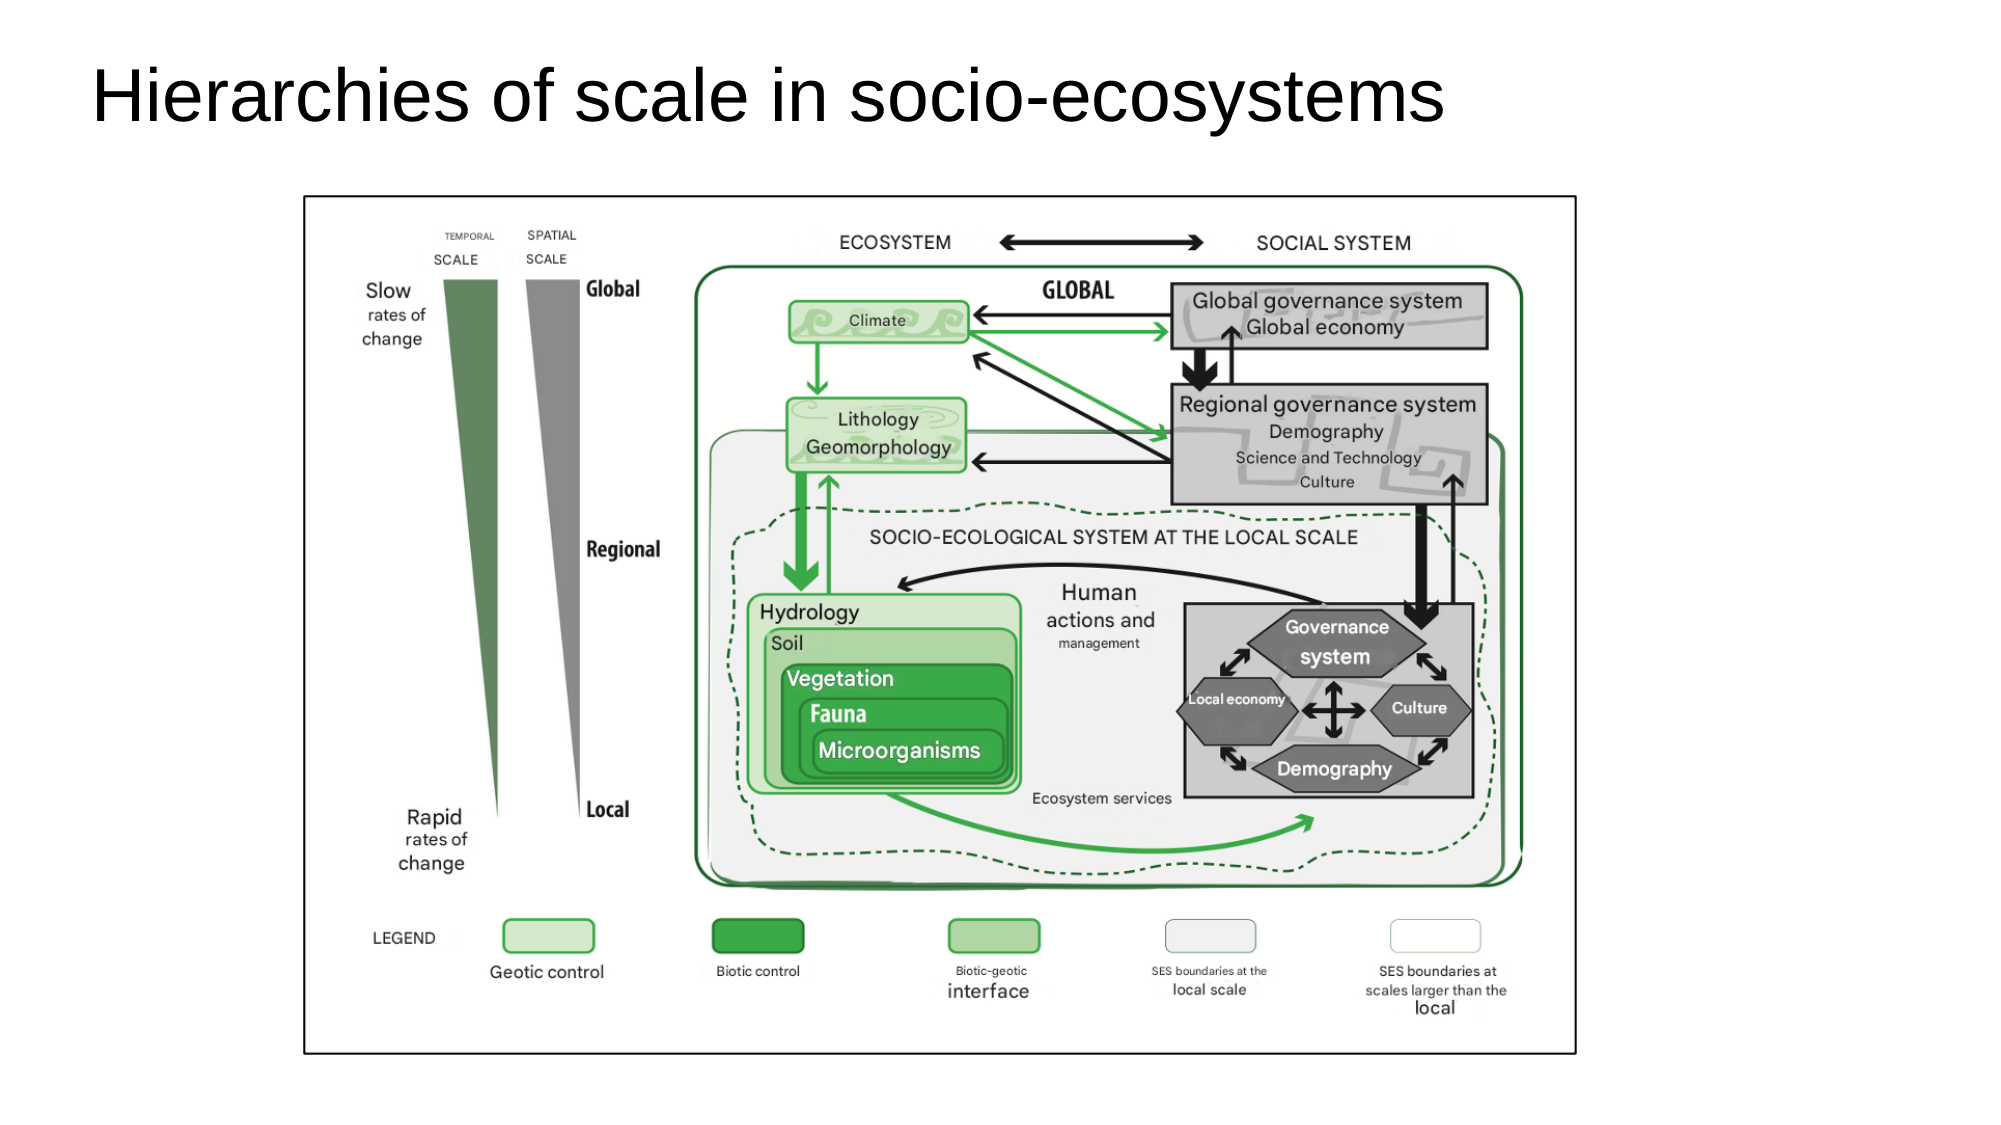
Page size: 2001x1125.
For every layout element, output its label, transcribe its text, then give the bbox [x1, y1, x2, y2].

picture [302, 194, 1578, 1056]
text_box Hierarchies of scale in socio-ecosystems [76, 38, 1462, 144]
